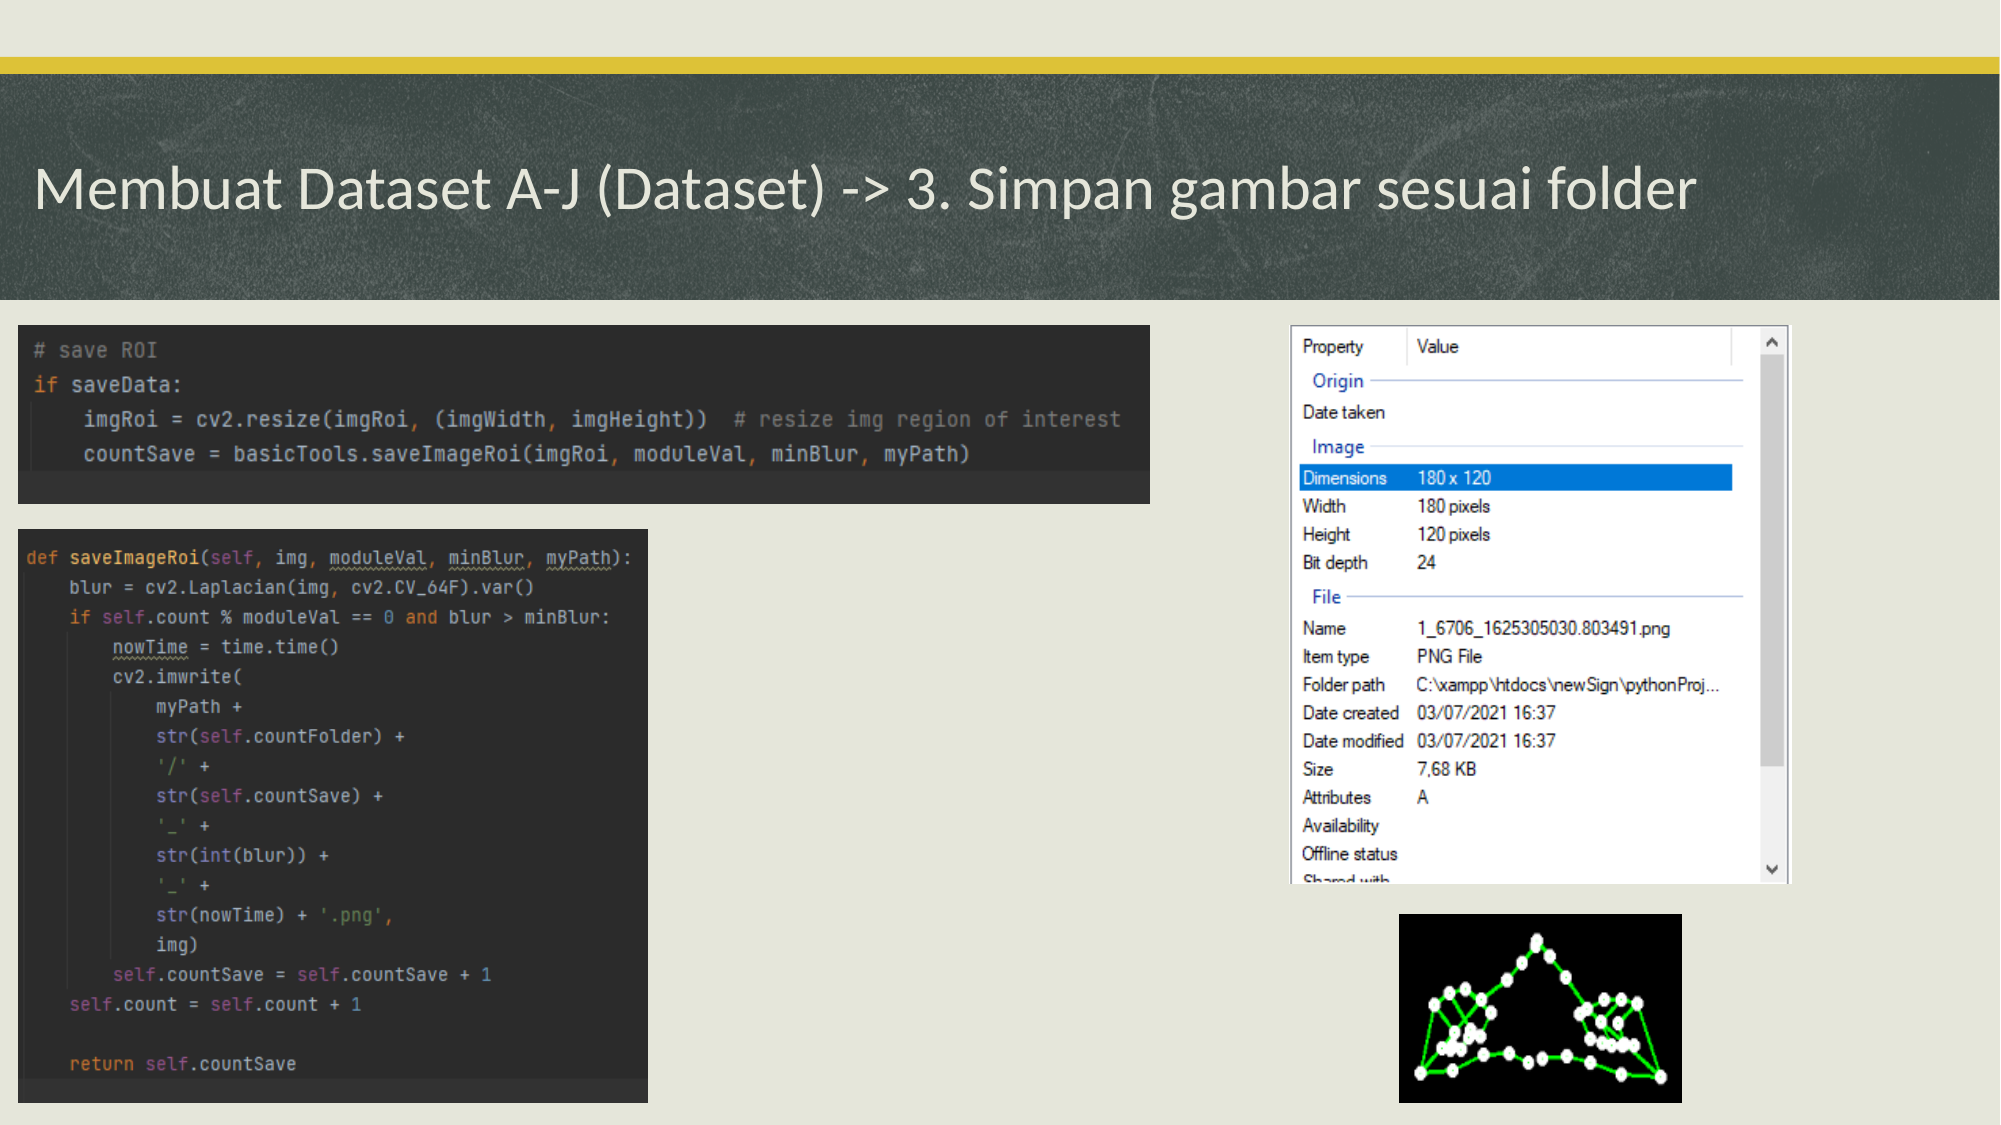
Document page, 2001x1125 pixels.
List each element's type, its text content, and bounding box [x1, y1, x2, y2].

title Membuat Dataset A-J (Dataset) -> 3. Simpan gambar sesuai folder [18, 76, 1790, 300]
picture [1399, 914, 1682, 1103]
picture [18, 325, 1150, 504]
picture [0, 74, 2000, 300]
picture [18, 529, 648, 1103]
picture [1289, 325, 1792, 884]
